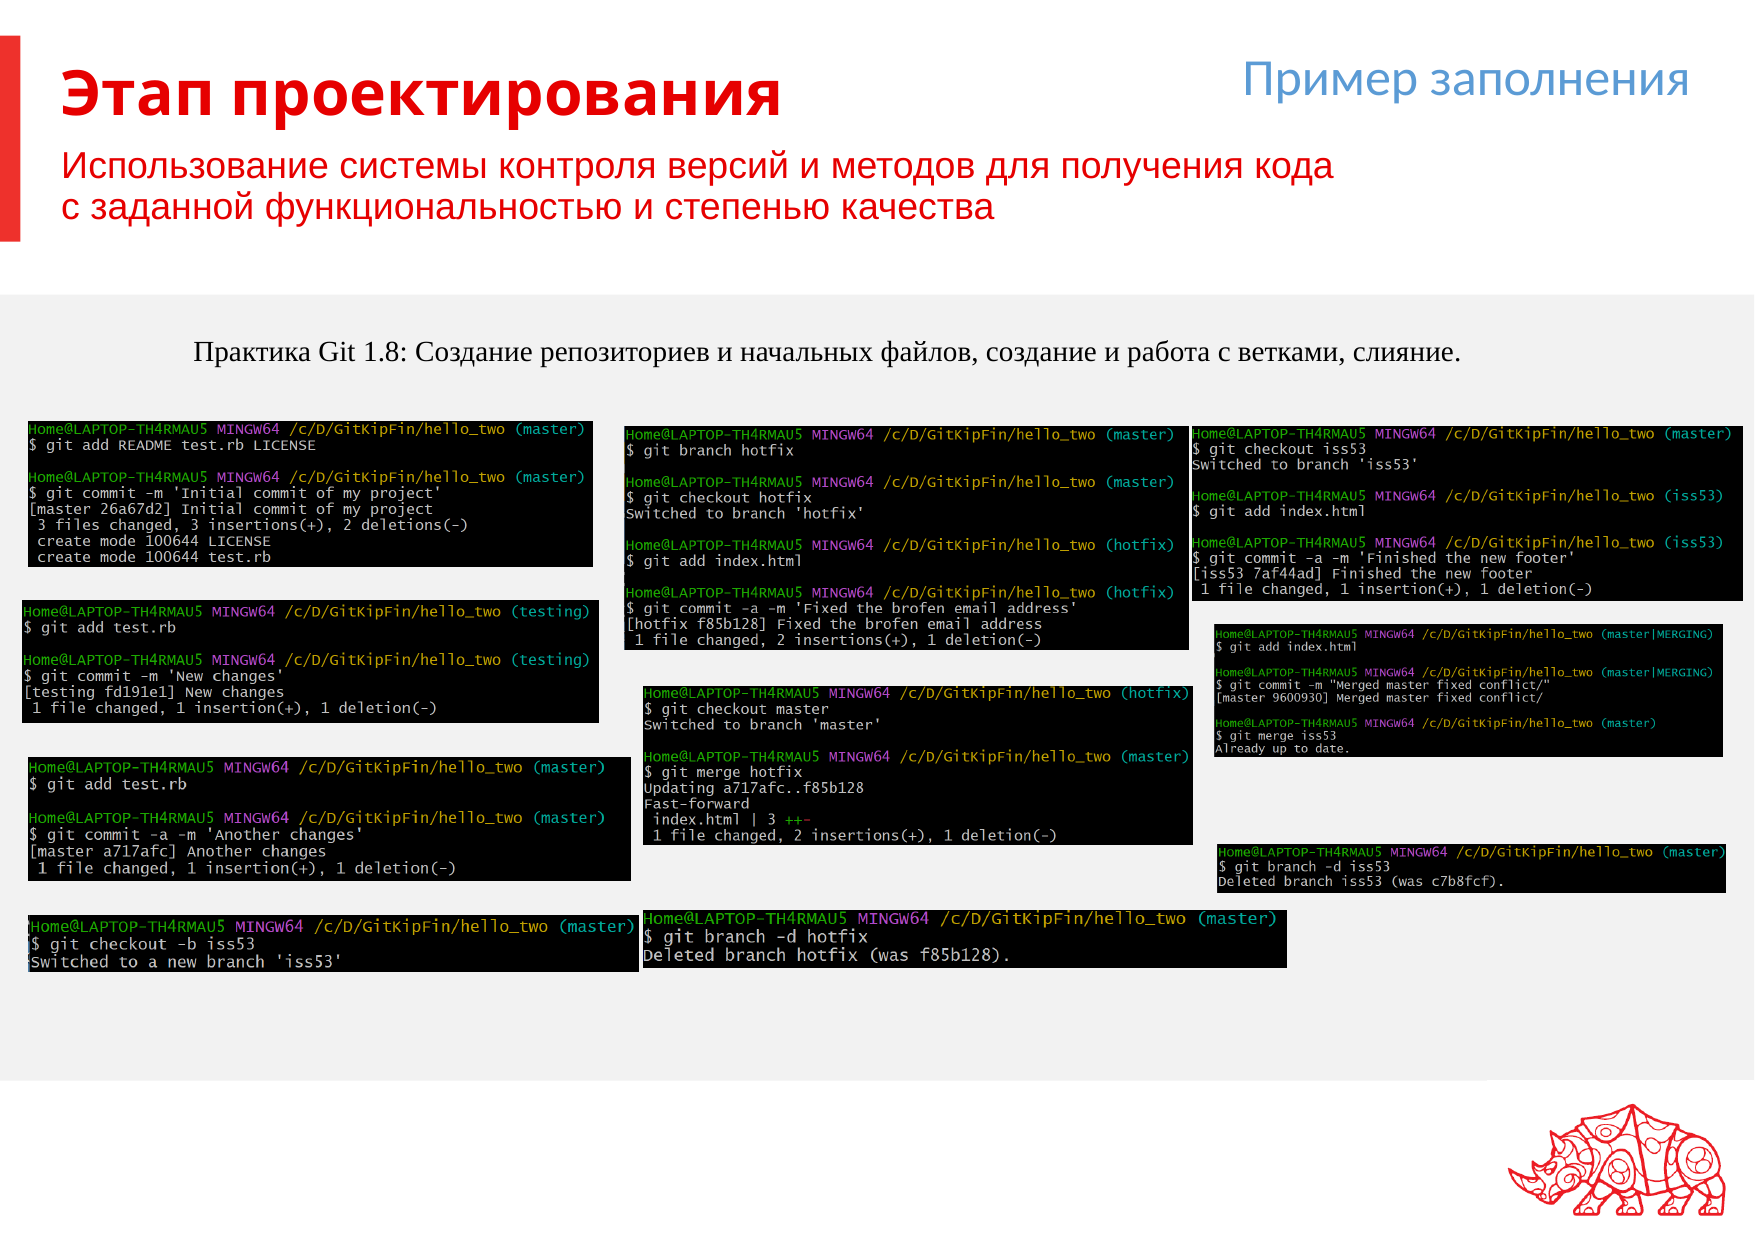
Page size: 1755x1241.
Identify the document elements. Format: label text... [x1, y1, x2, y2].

picture [1214, 624, 1723, 757]
picture [1487, 1080, 1755, 1229]
picture [642, 910, 1287, 968]
picture [1192, 425, 1743, 601]
title Этап проектирования [60, 0, 1650, 200]
picture [1216, 843, 1726, 894]
picture [27, 757, 631, 881]
list Использование системы контроля версий и методов для получения кода с заданной функциональностью и степенью качества [44, 72, 1370, 236]
picture [624, 425, 1189, 650]
picture [27, 915, 639, 972]
picture [28, 420, 593, 567]
text_box Практика Git 1.8: Создание репозиториев и начальных файлов, создание и работа с ветками, слияние. [60, 324, 1726, 375]
picture [642, 686, 1193, 845]
picture [21, 600, 599, 723]
text_box Пример заполнения [1650, 36, 1726, 115]
